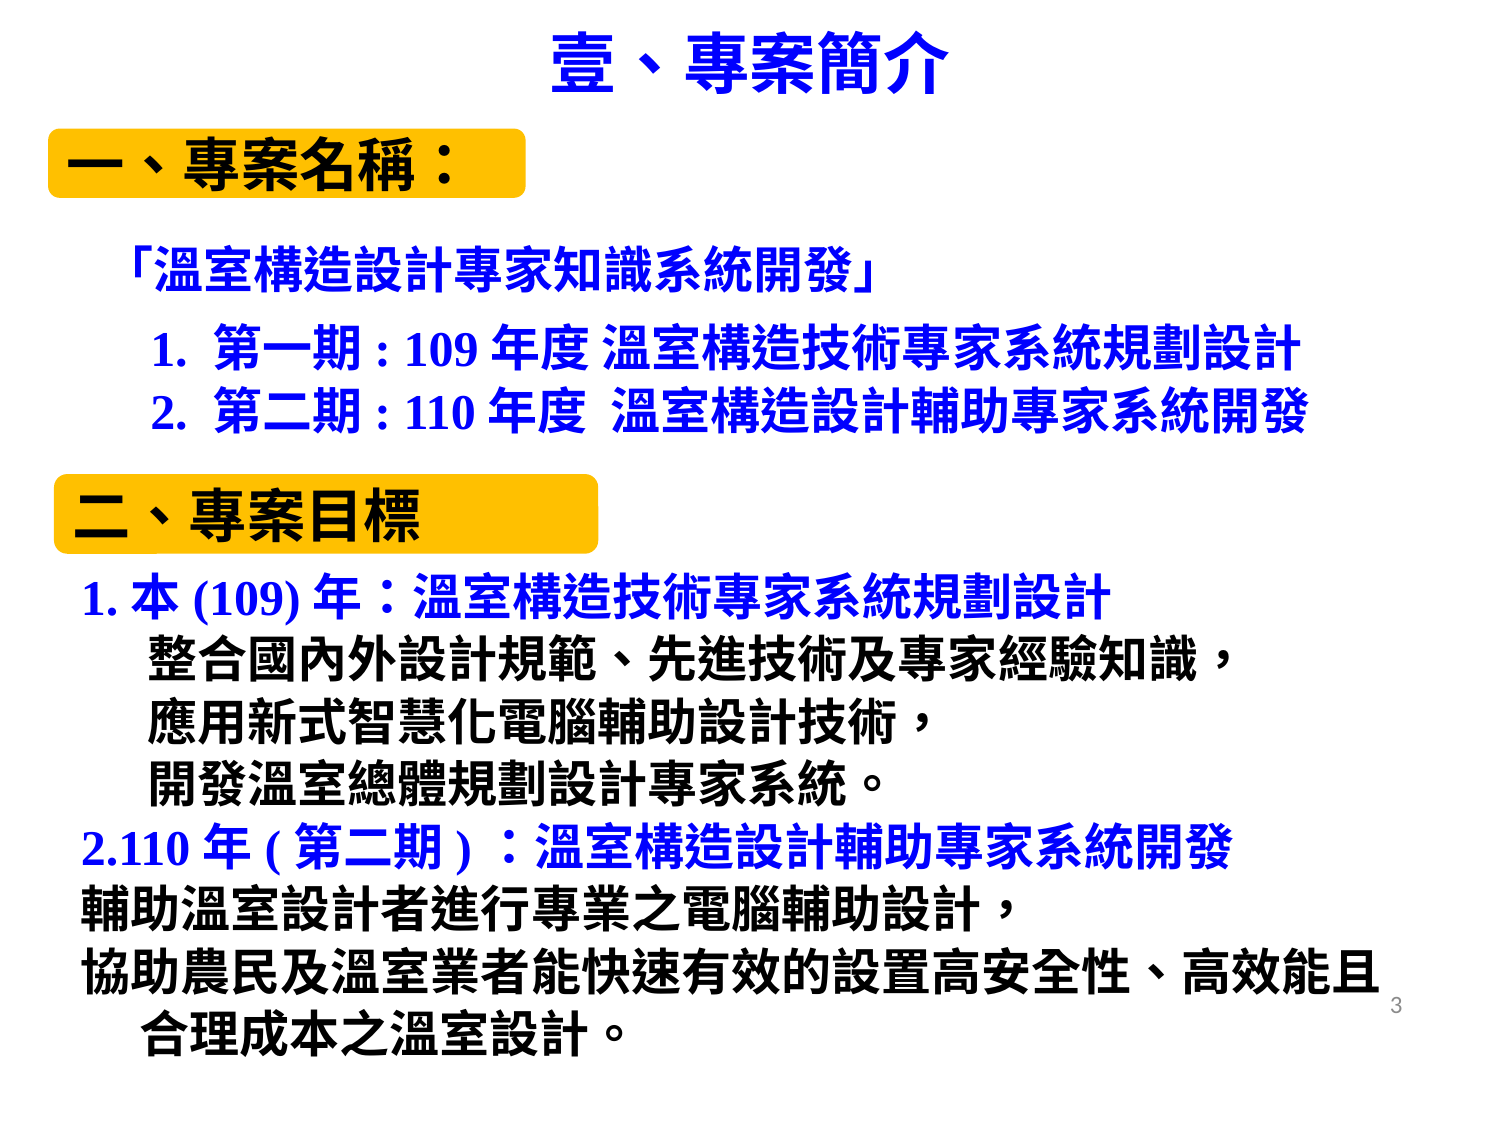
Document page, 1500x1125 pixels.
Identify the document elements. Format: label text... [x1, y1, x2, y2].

text_box 「溫室構造設計專家知識系統開發」 [88, 231, 1282, 306]
text_box 壹、專案簡介 [0, 34, 1500, 100]
text_box 一、專案名稱： [45, 126, 528, 200]
text_box 1.本(109)年：溫室構造技術專家系統規劃設計 整合國內外設計規範、先進技術及專家經驗知識， 應用新式智慧化電腦輔助設計技術， 開發溫室總體規劃設計專家系統。 2.110年(第二期)：溫室構造設計輔助專家系統開發 輔助溫室設計者進行專業之電腦輔助設計， 協助農民及溫室業者能快速有效的設置高安全性、高效能且合理成本之溫室設計。 [66, 555, 1434, 1071]
text_box 1. 第一期: 109年度 溫室構造技術專家系統規劃設計 2. 第二期: 110年度 溫室構造設計輔助專家系統開發 [135, 306, 1459, 447]
text_box 二、專案目標 [51, 471, 601, 556]
